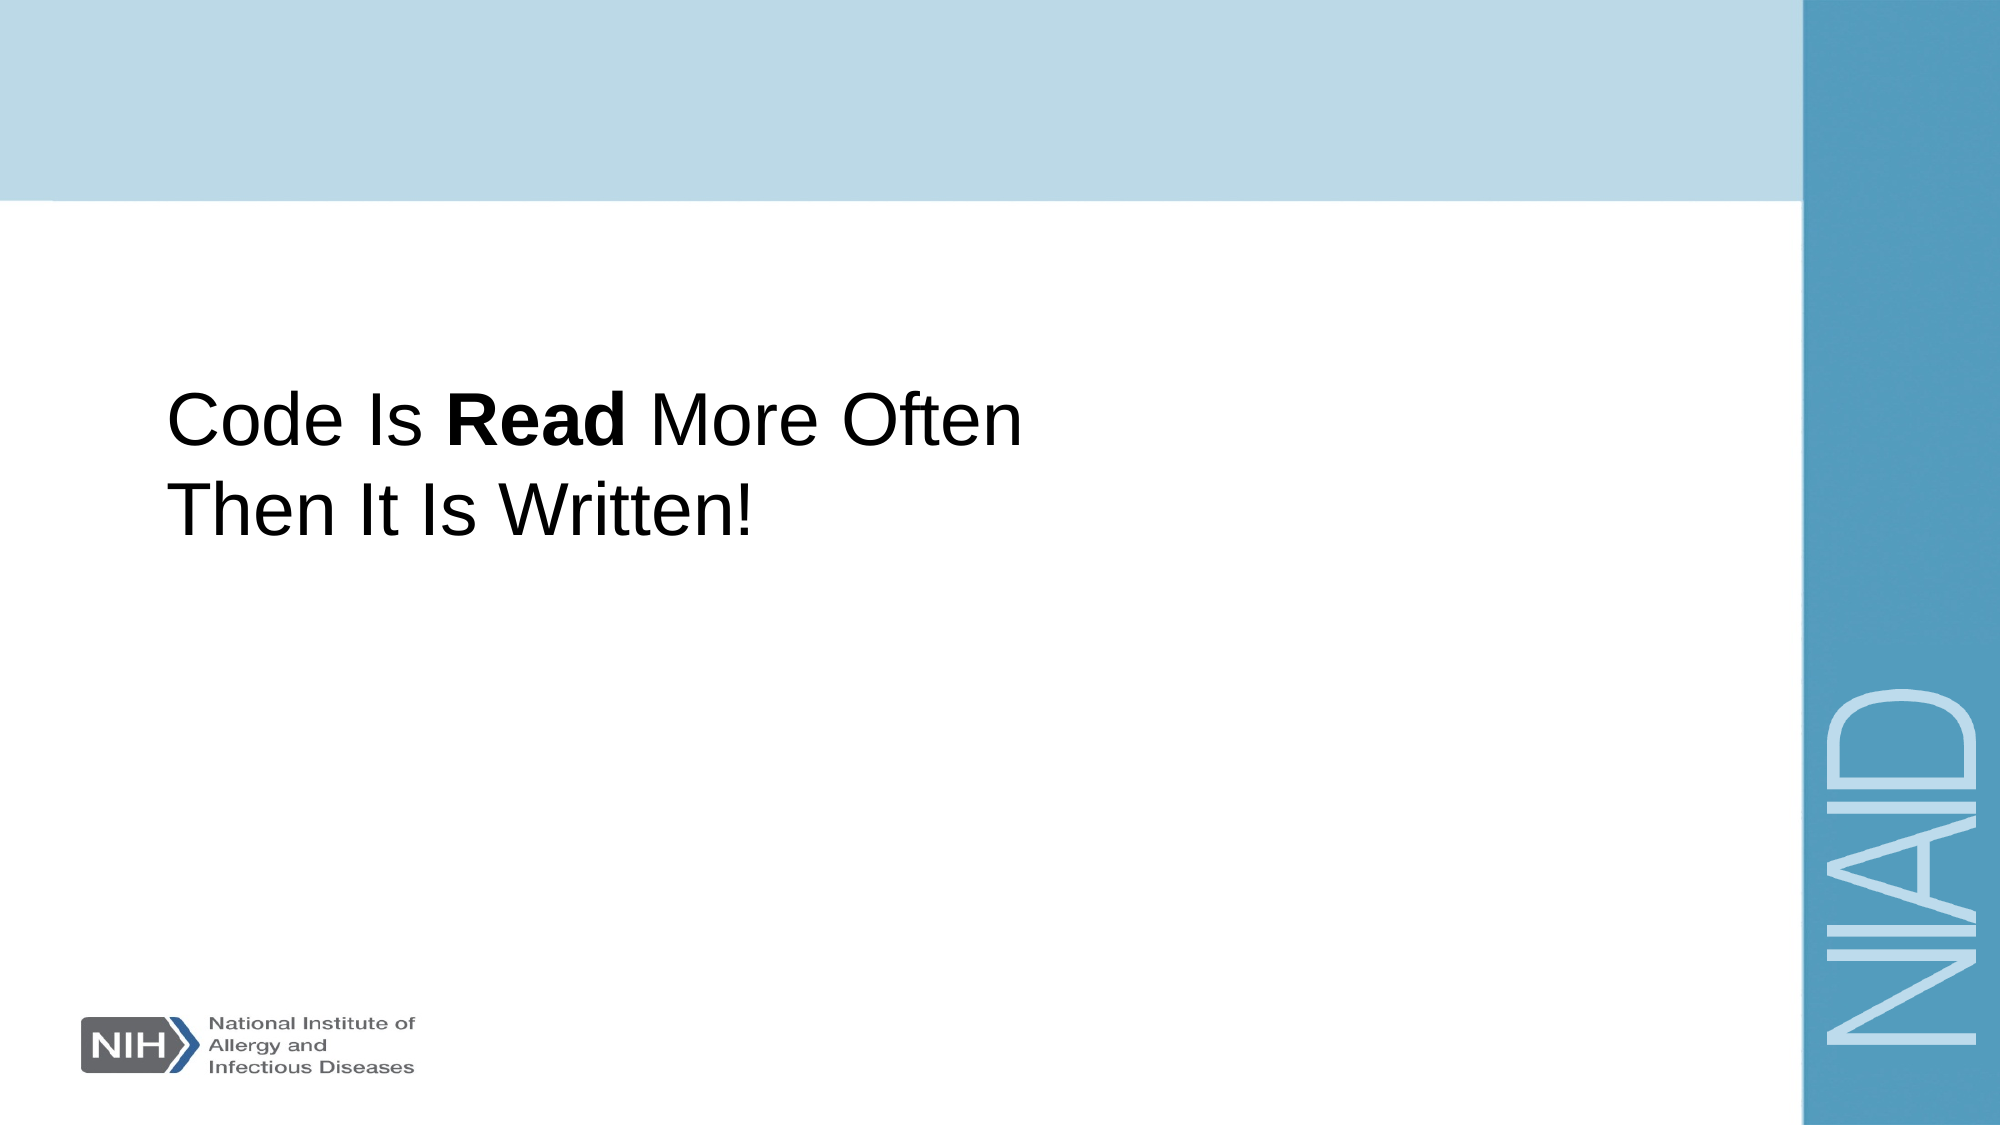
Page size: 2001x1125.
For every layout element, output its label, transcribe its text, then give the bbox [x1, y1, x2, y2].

title Code Is Read More Often Then It Is Written! [166, 325, 1582, 551]
picture [0, 0, 2000, 1125]
